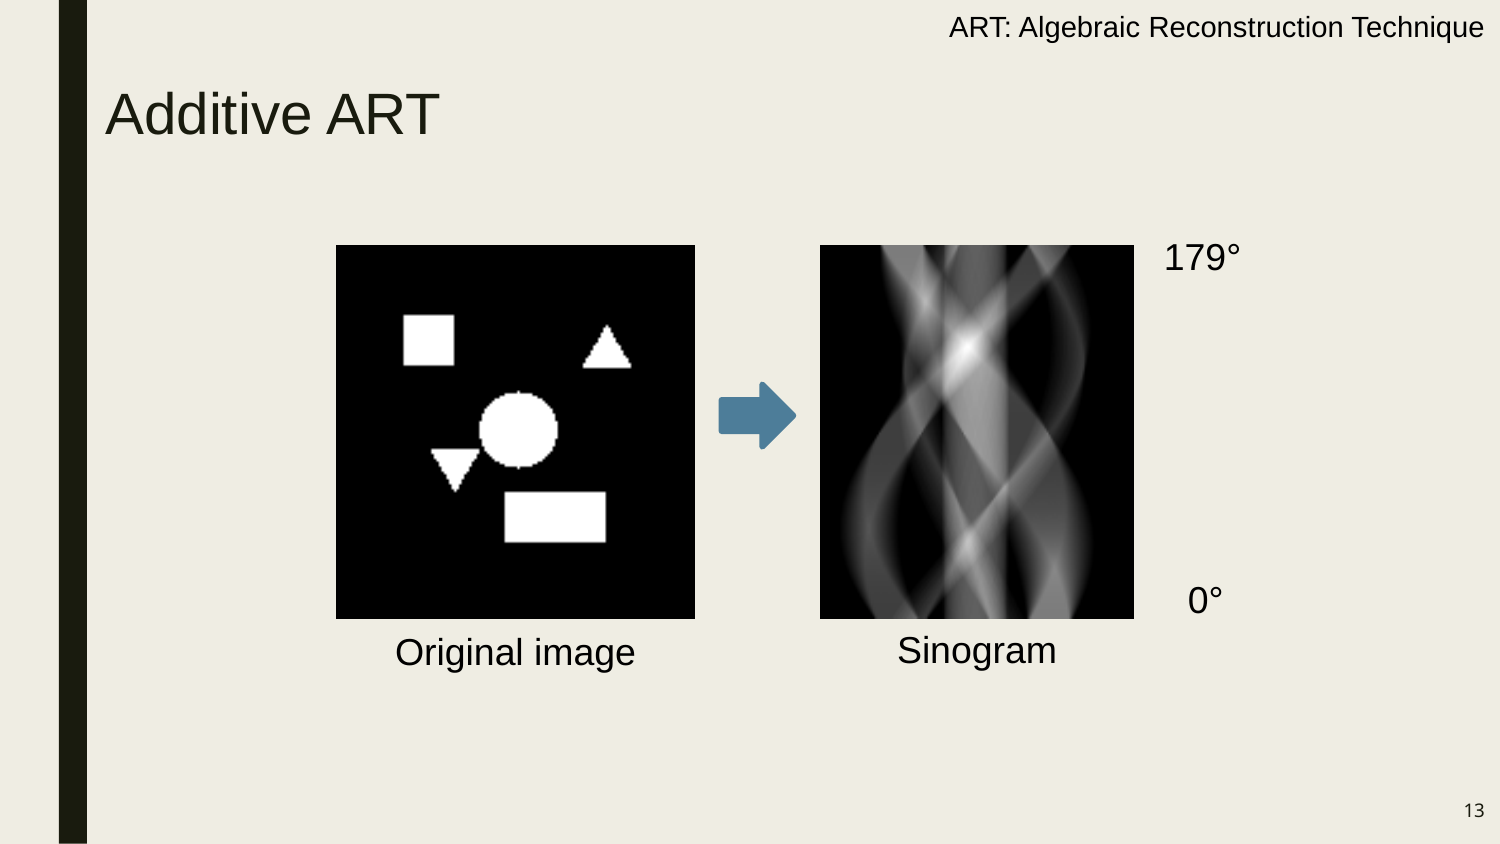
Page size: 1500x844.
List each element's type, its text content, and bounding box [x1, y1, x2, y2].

text_box [718, 381, 797, 450]
text_box 179° [1149, 225, 1269, 286]
title Additive ART [90, 72, 1489, 167]
picture [820, 245, 1134, 619]
text_box ART: Algebraic Reconstruction Technique [934, 1, 1500, 51]
text_box Original image [380, 620, 651, 681]
slide_number 12 [1410, 779, 1500, 844]
text_box 0° [1173, 568, 1293, 629]
picture [336, 245, 695, 619]
text_box Sinogram [882, 619, 1072, 679]
